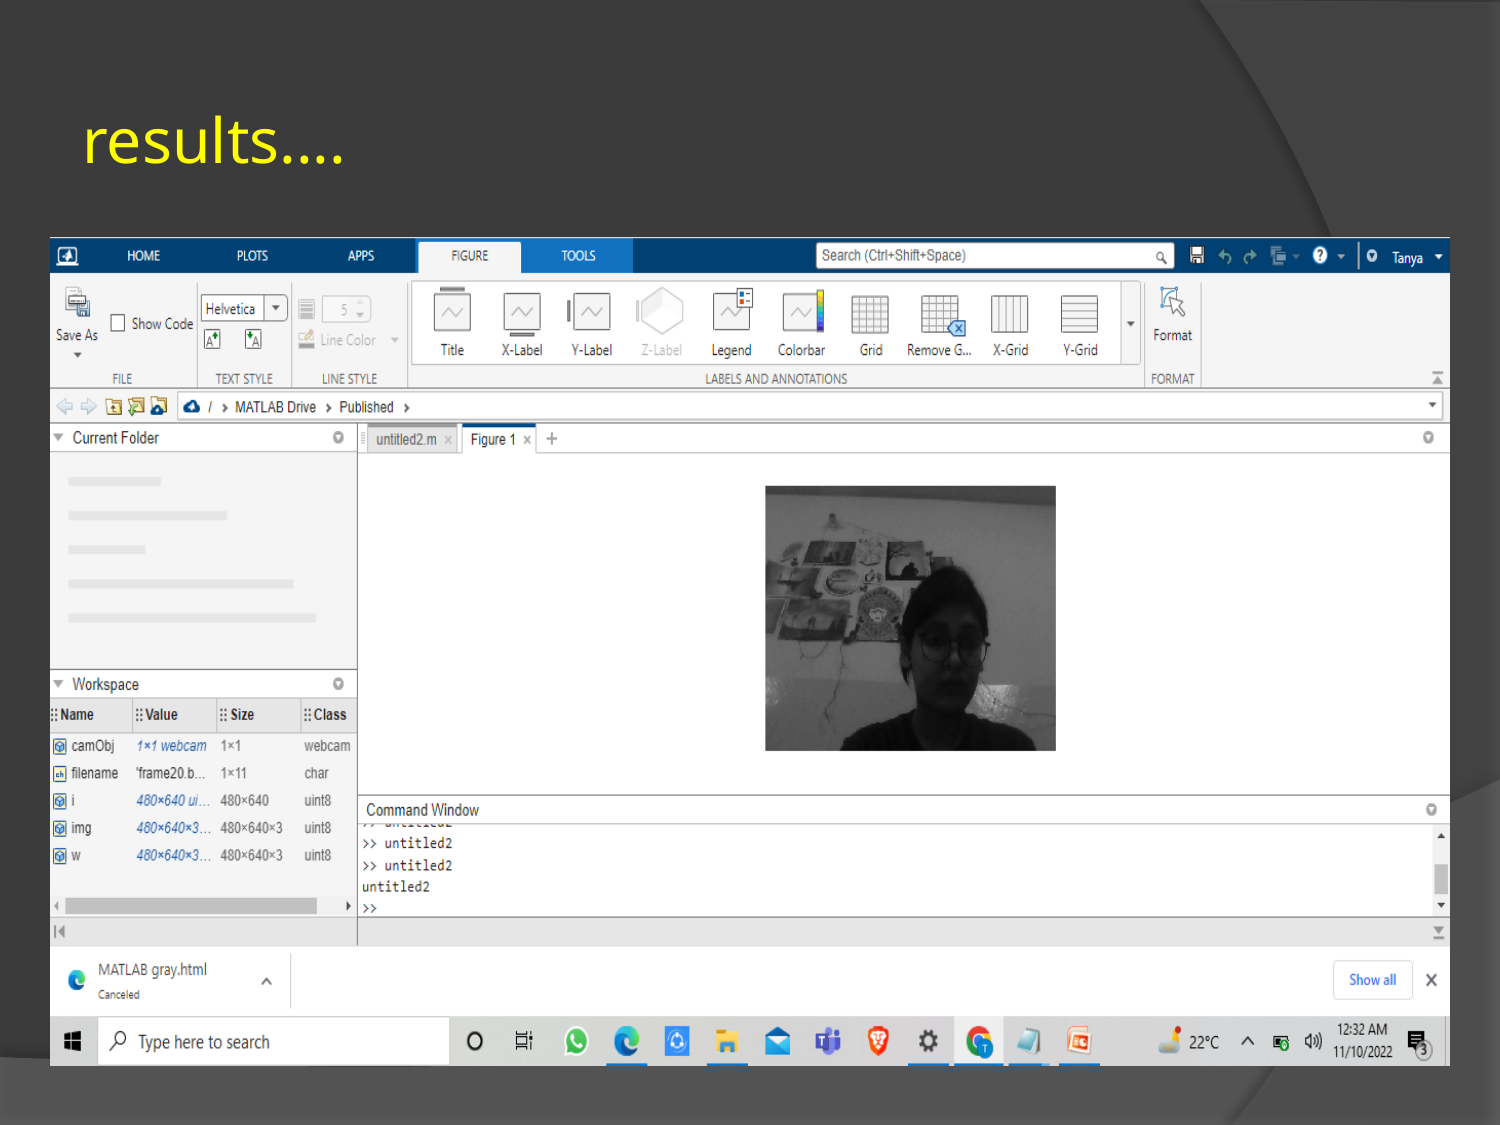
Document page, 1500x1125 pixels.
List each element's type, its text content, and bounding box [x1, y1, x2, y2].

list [49, 237, 1451, 1066]
title results.... [75, 45, 1300, 229]
